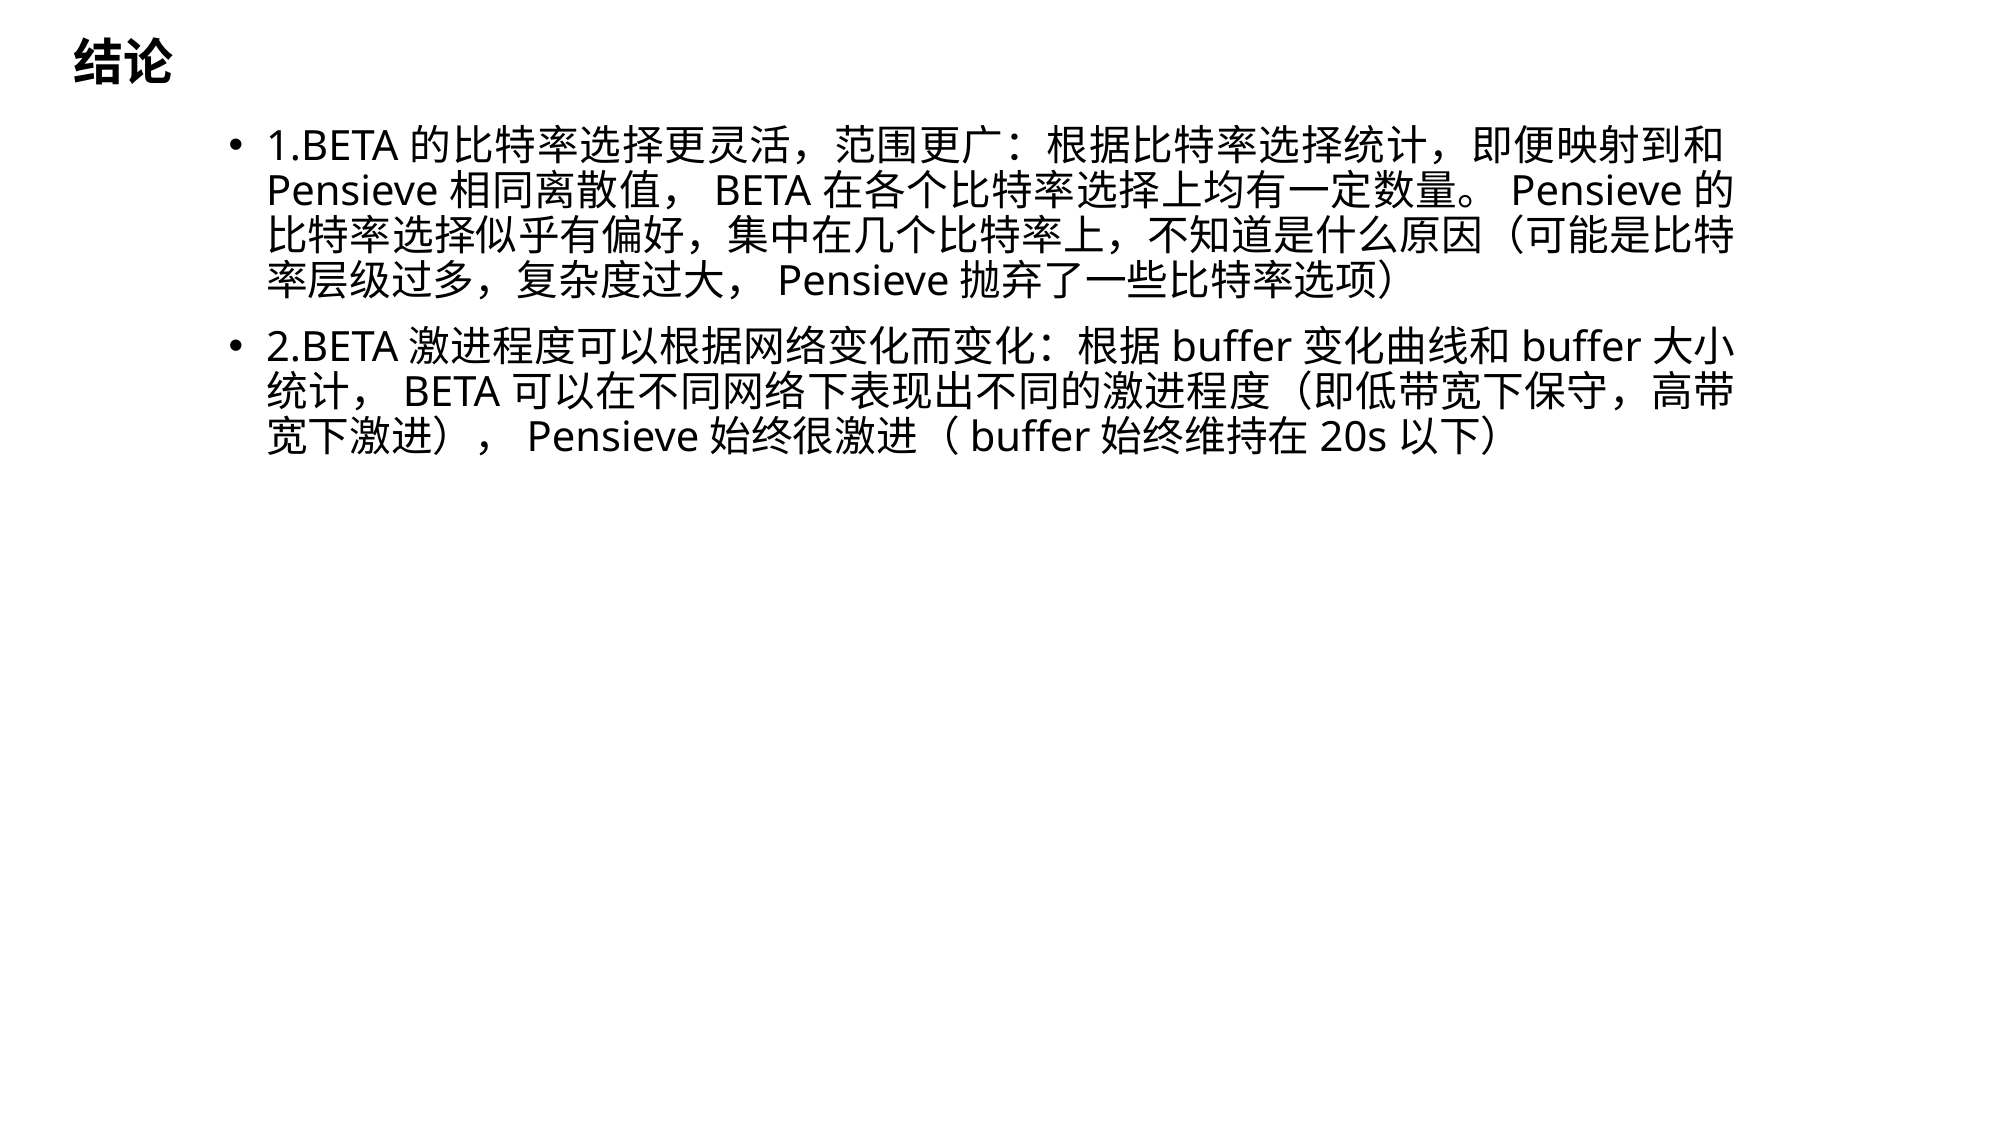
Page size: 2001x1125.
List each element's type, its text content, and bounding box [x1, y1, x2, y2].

text_box 结论 [58, 22, 214, 98]
list 1.BETA的比特率选择更灵活，范围更广：根据比特率选择统计，即便映射到和Pensieve相同离散值，BETA在各个比特率选择上均有一定数量。Pensieve的比特率选择似乎有偏好，集中在几个比特率上，不知道是什么原因（可能是比特率层级过多，复杂度过大，Pensieve抛弃了一些比特率选项） 2.BETA激进程度可以根据网络变化而变化：根据buffer变化曲线和buffer大小统计，BETA可以在不同网络下表现出不同的激进程度（即低带宽下保守，高带宽下激进），Pensieve始终很激进（buffer始终维持在20s以下） [213, 116, 1751, 501]
